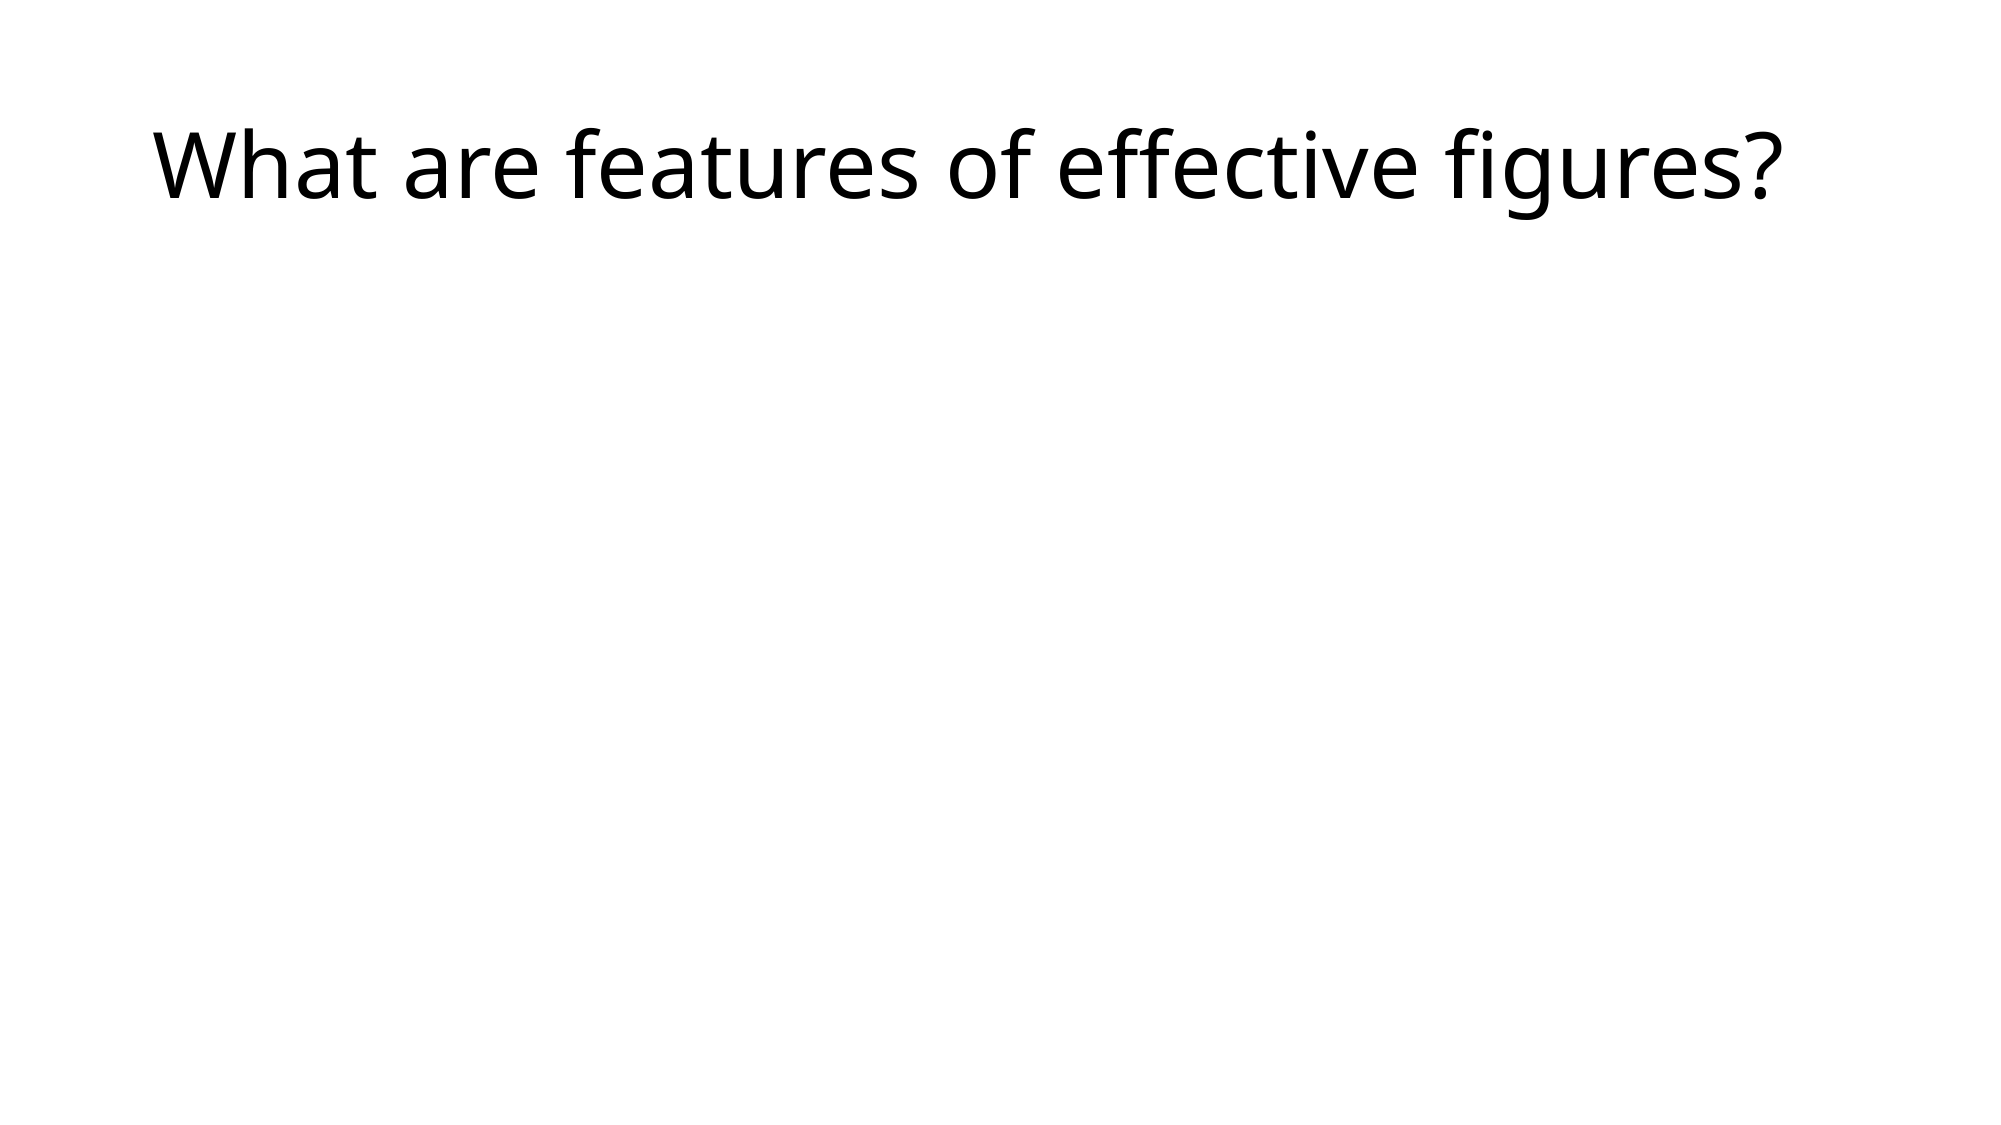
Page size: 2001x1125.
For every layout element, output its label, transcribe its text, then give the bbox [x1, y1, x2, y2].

title What are features of effective figures? [137, 59, 1863, 278]
